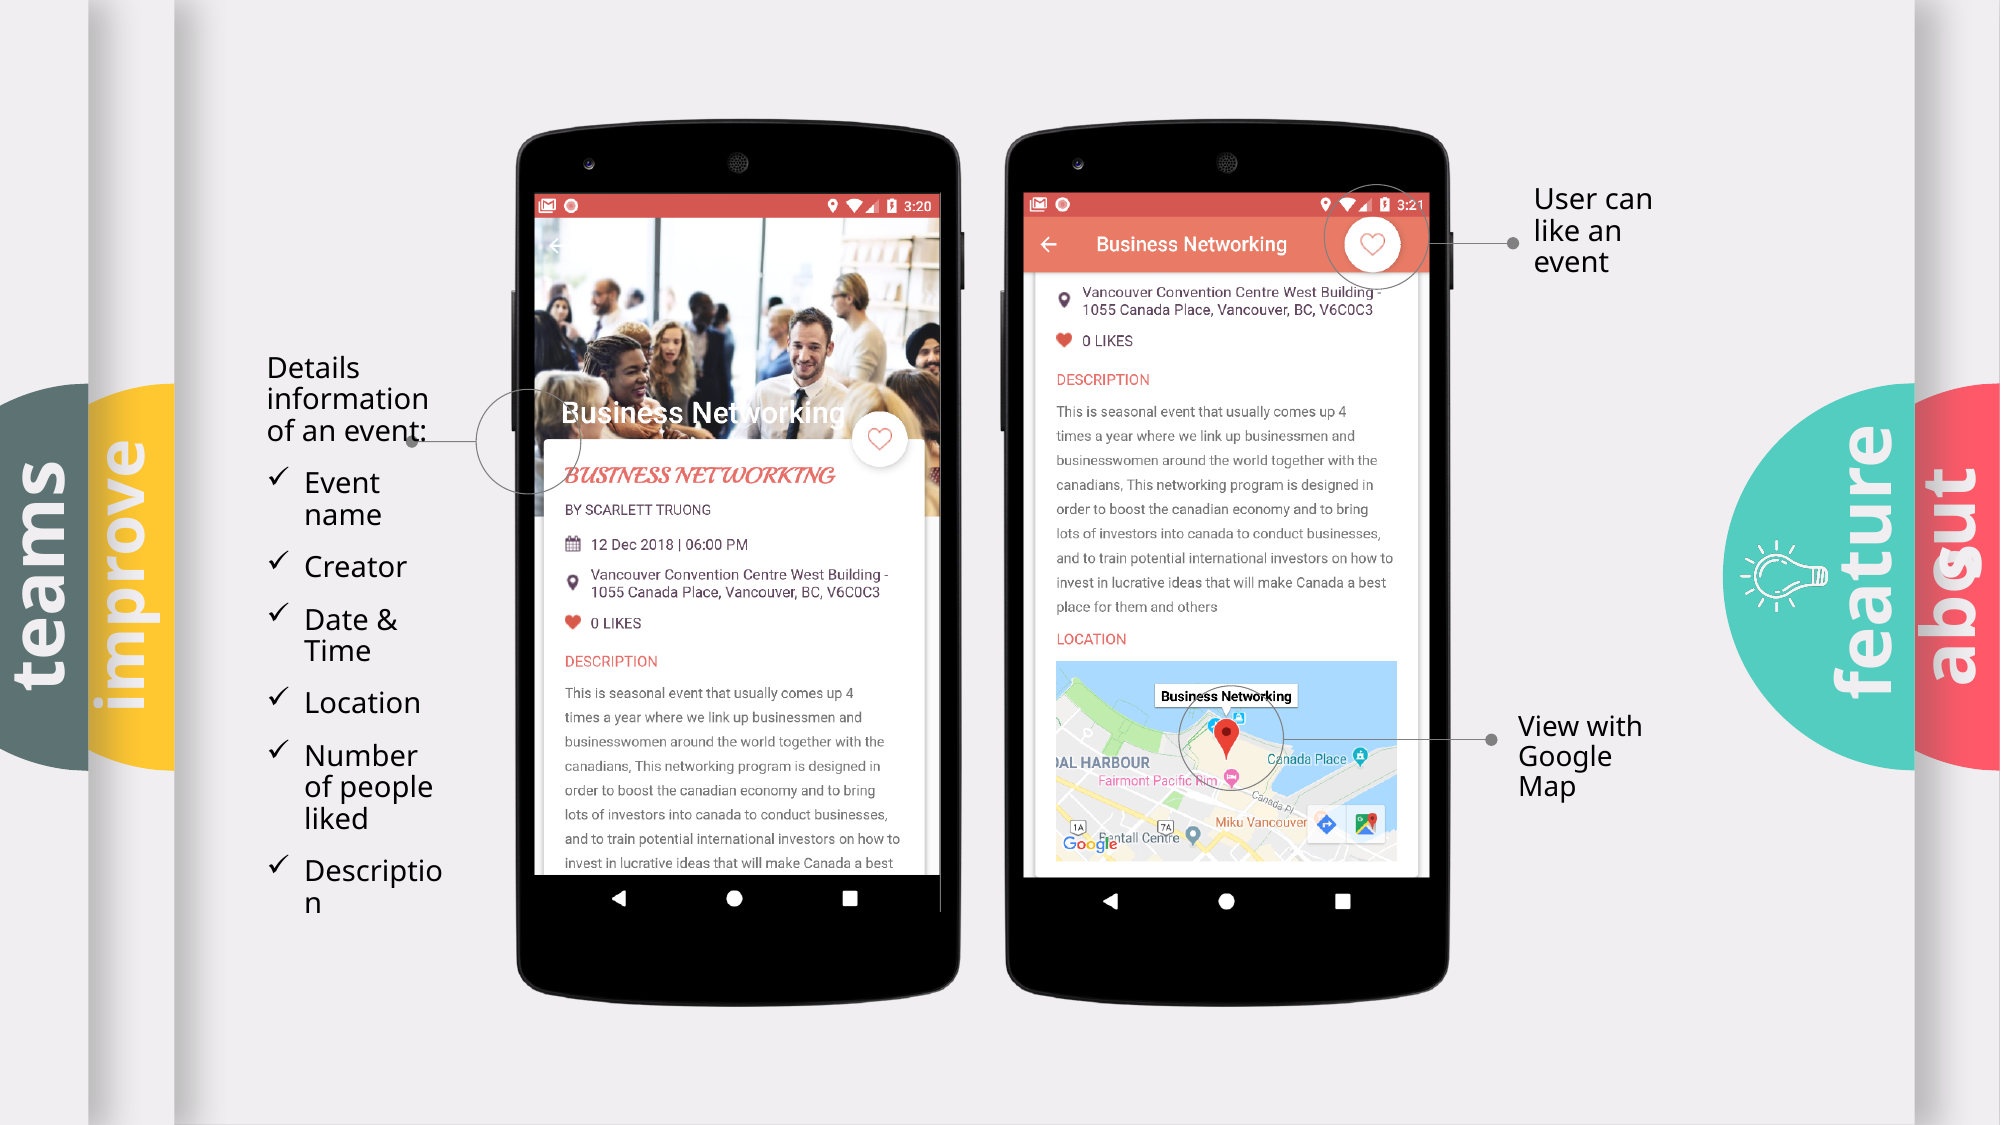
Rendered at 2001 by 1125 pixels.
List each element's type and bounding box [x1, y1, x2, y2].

text_box [1000, 118, 1454, 1007]
text_box [411, 389, 581, 494]
text_box [89, 0, 175, 1125]
text_box [1915, 0, 2000, 1125]
text_box [0, 0, 89, 1125]
text_box [1324, 184, 1514, 290]
text_box [175, 0, 1915, 1125]
text_box [511, 118, 965, 1007]
